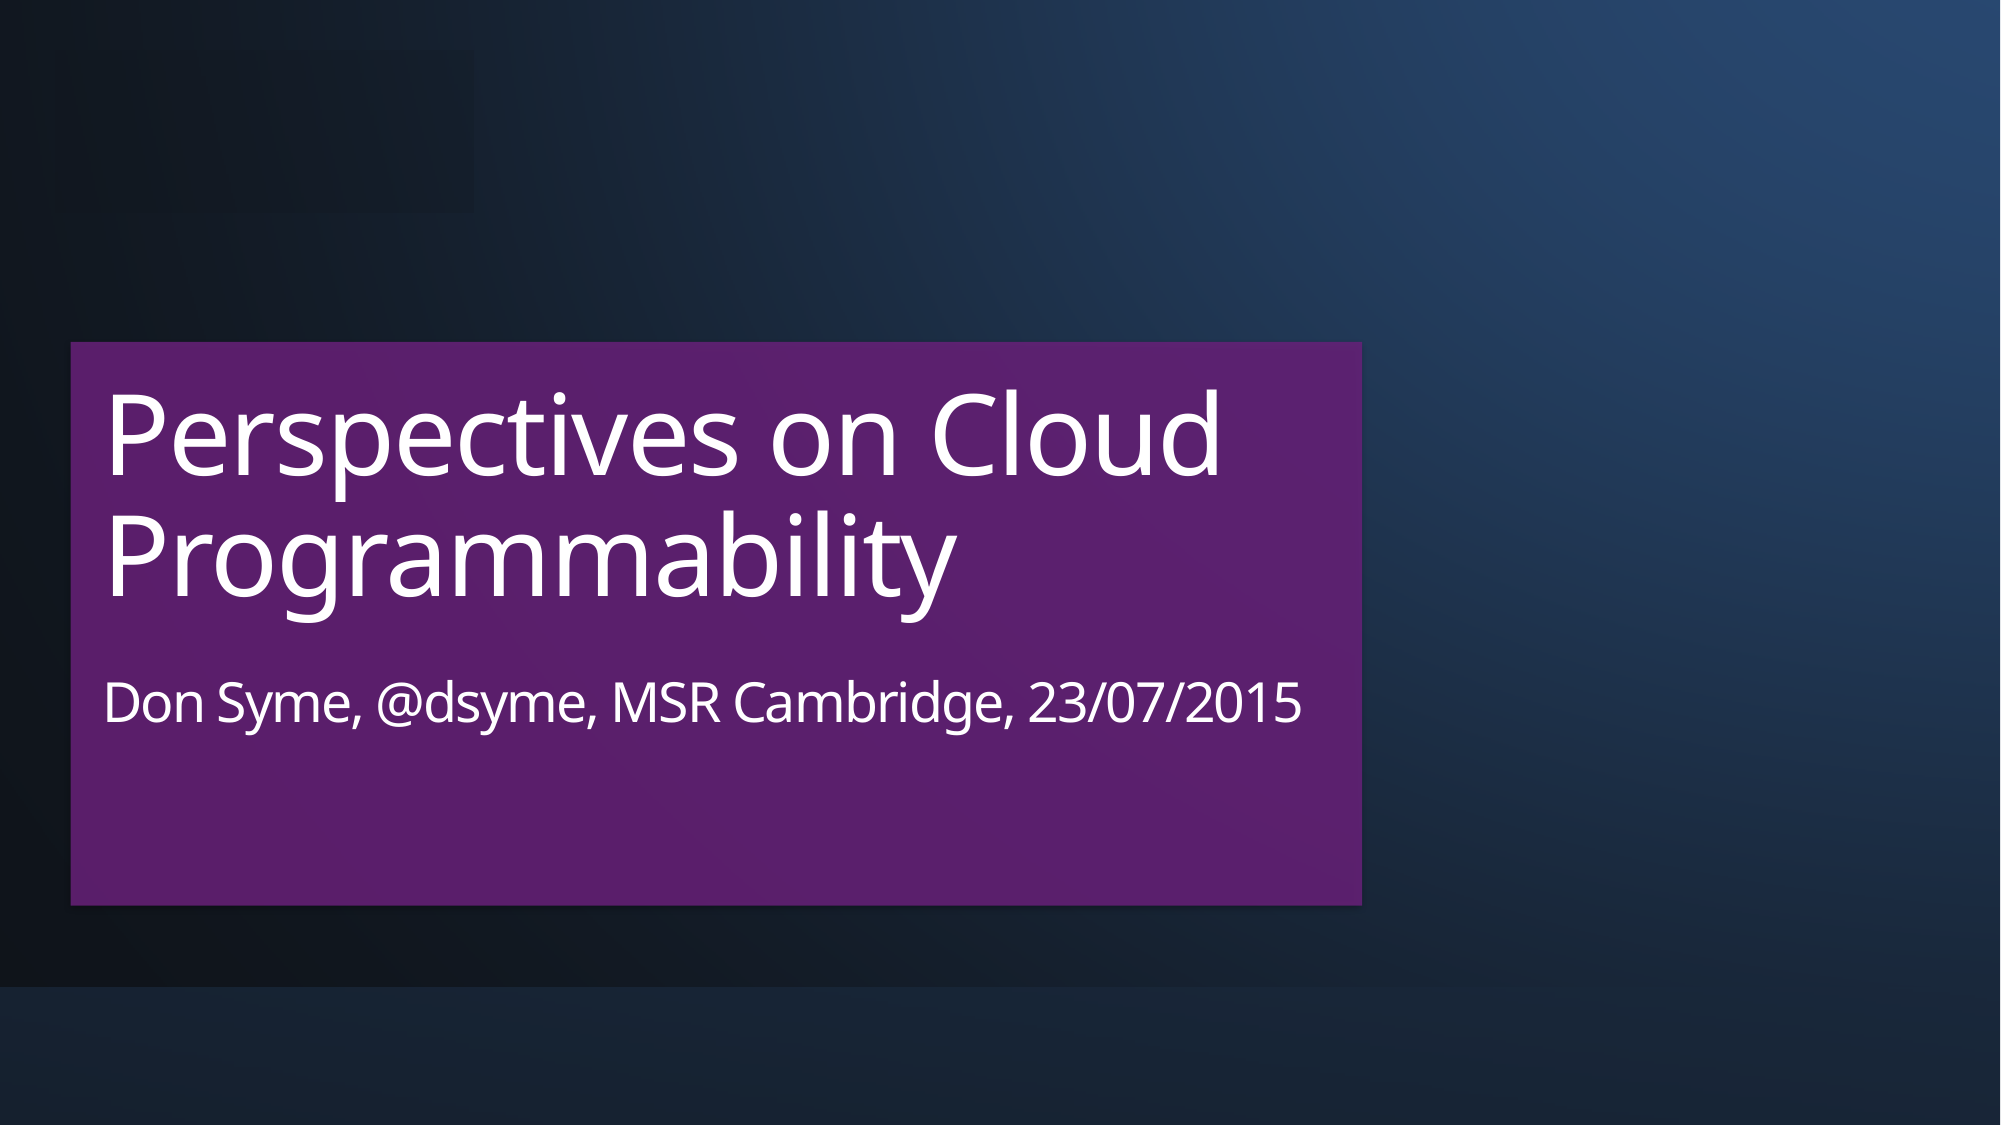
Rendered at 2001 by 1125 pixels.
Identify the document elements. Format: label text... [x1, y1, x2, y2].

list Perspectives on Cloud Programmability [102, 378, 1331, 650]
picture [0, 0, 2001, 1125]
list Don Syme, @dsyme, MSR Cambridge, 23/07/2015 [102, 674, 1331, 889]
